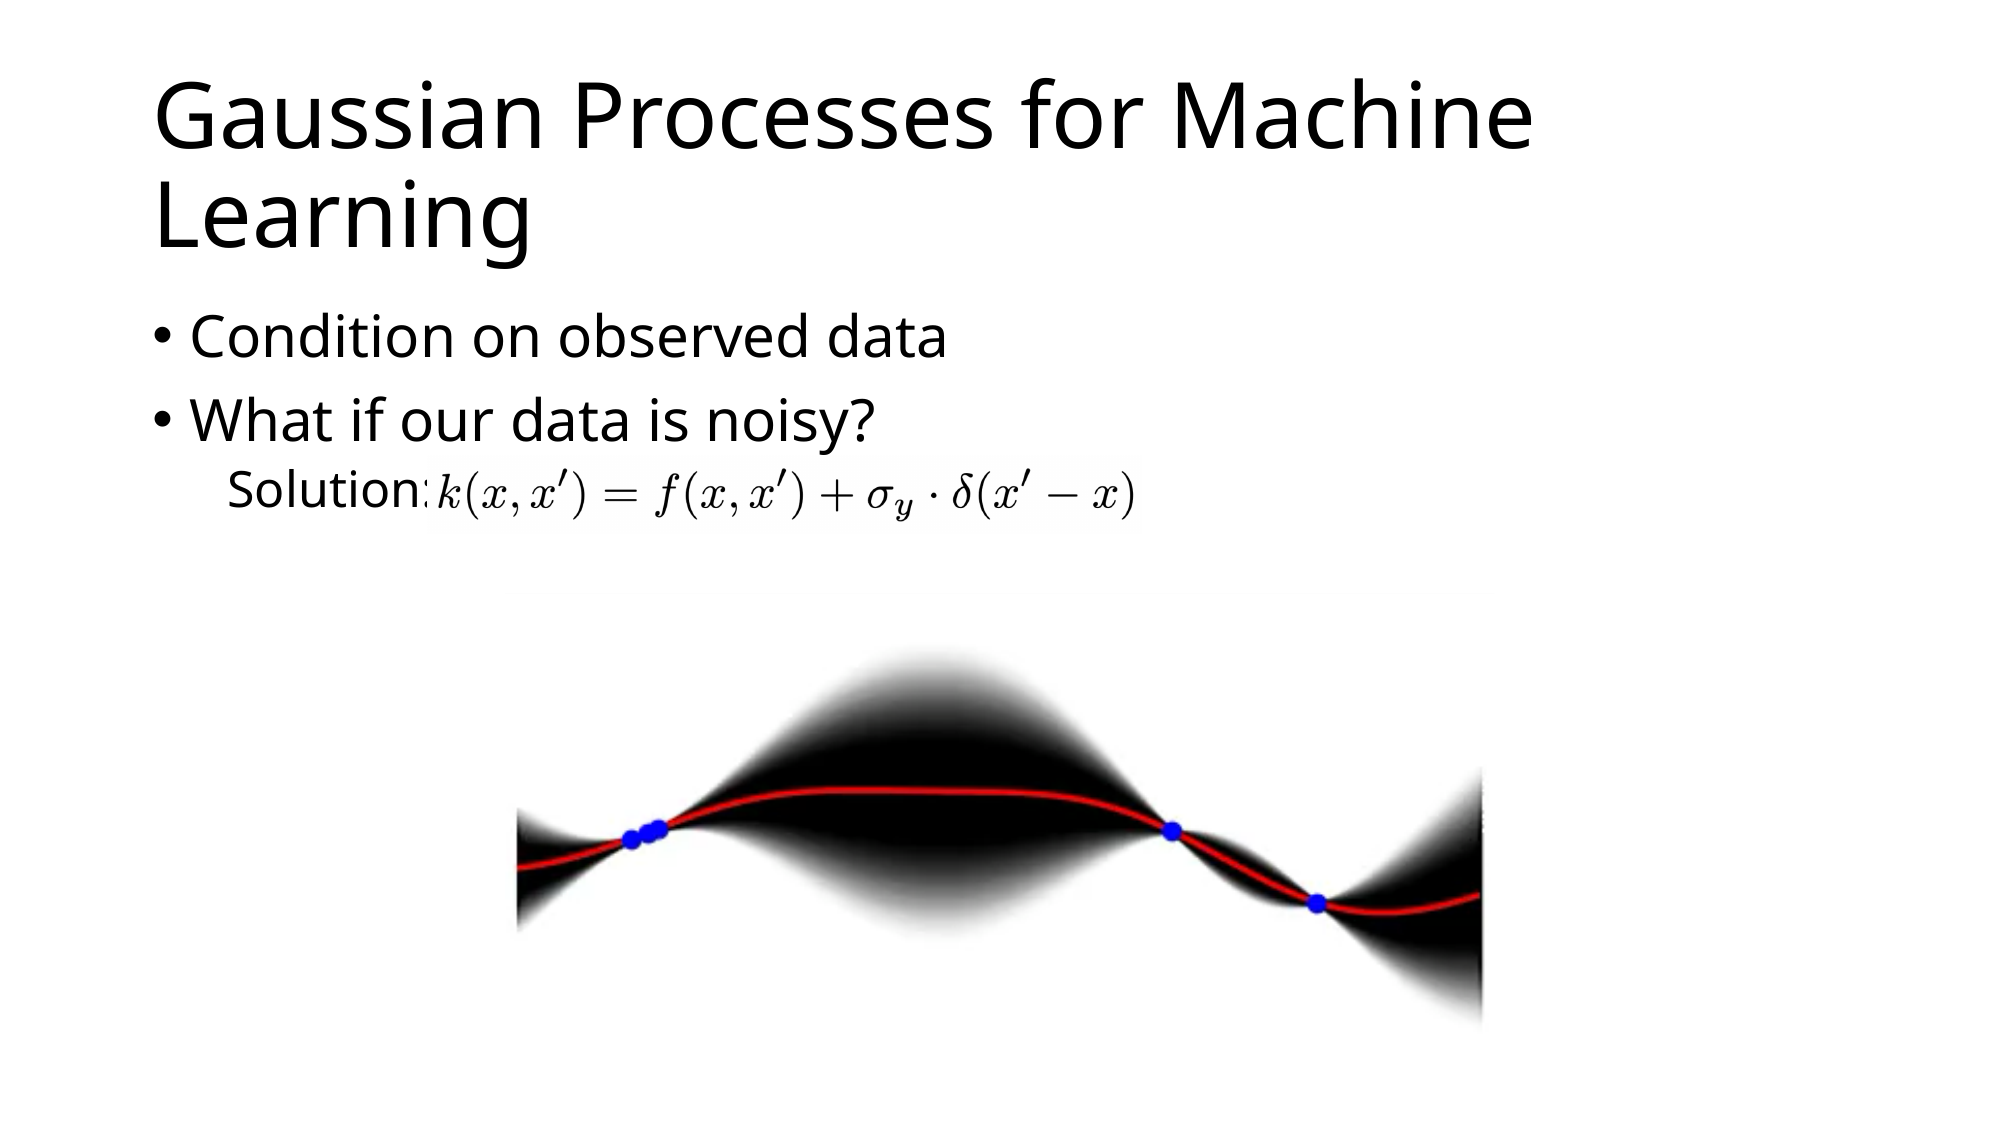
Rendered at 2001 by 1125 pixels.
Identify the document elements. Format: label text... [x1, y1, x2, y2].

picture [426, 454, 1143, 535]
title Gaussian Processes for Machine Learning [137, 59, 1863, 278]
list Condition on observed data What if our data is noisy? Solution: [137, 299, 1863, 1014]
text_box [504, 590, 1496, 1061]
